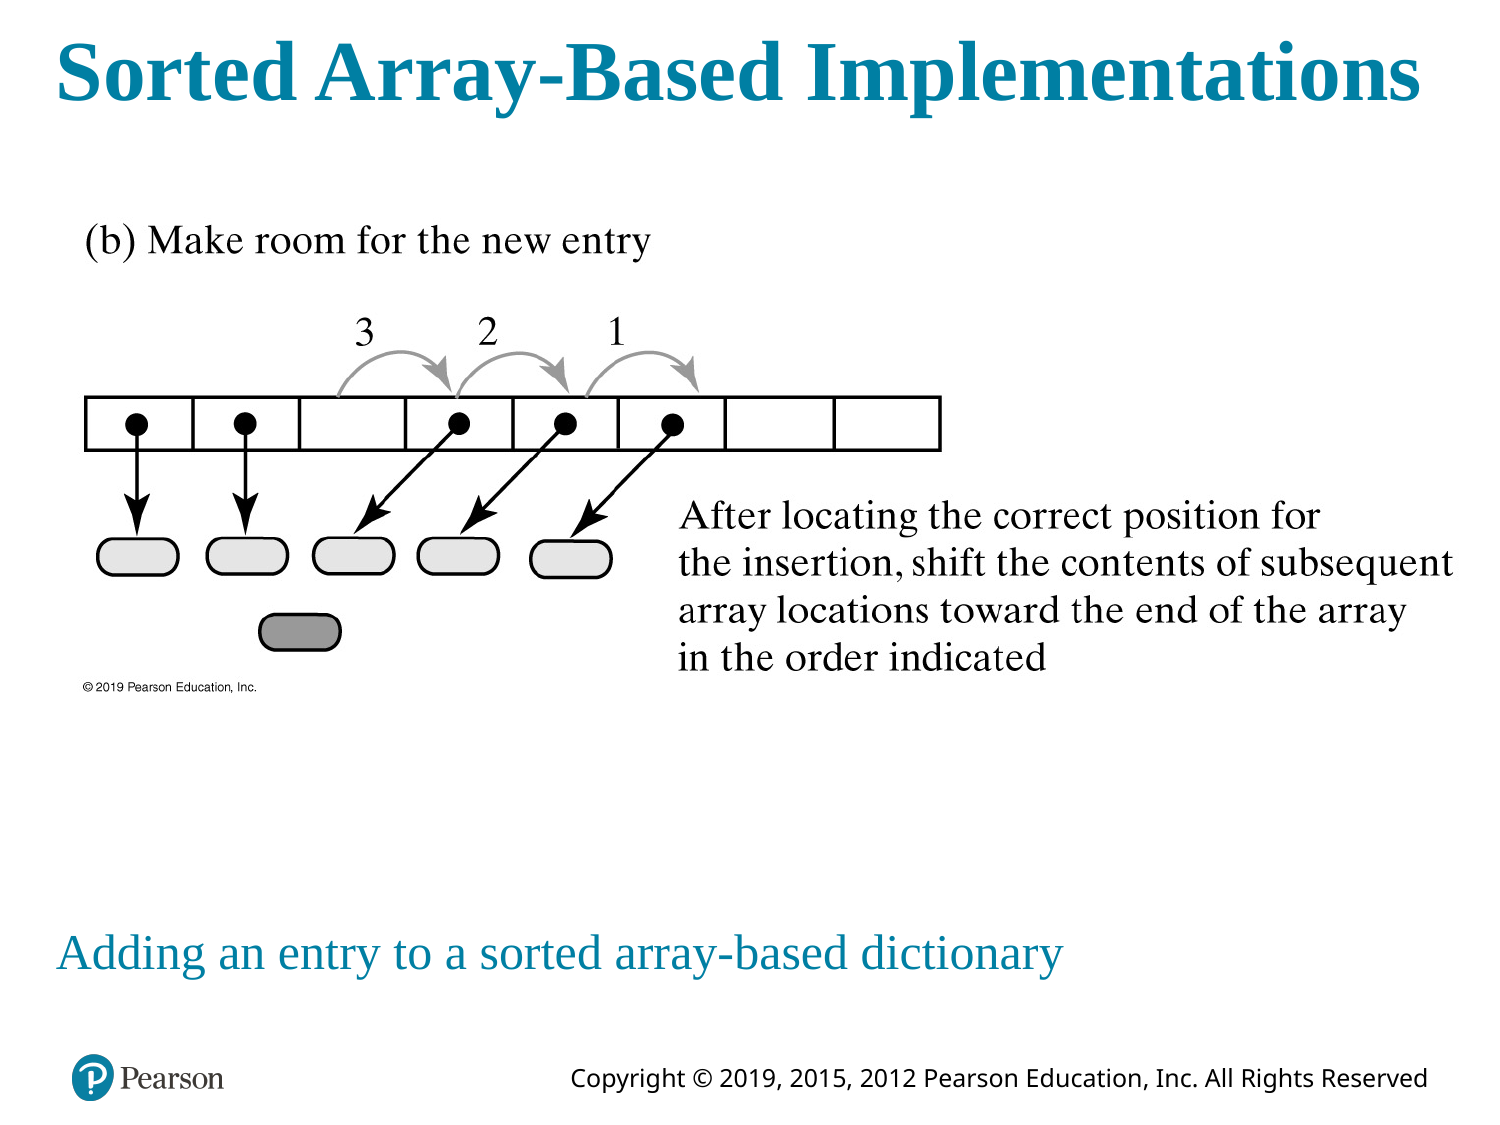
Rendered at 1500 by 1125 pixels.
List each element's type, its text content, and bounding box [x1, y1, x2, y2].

picture [72, 1087, 83, 1101]
title Sorted Array-Based Implementations [40, 0, 1500, 133]
list Adding an entry to a sorted array-based dictionary [40, 898, 1392, 995]
picture [72, 1054, 88, 1070]
picture [80, 1063, 106, 1088]
picture [76, 217, 1459, 699]
picture [98, 1054, 224, 1101]
